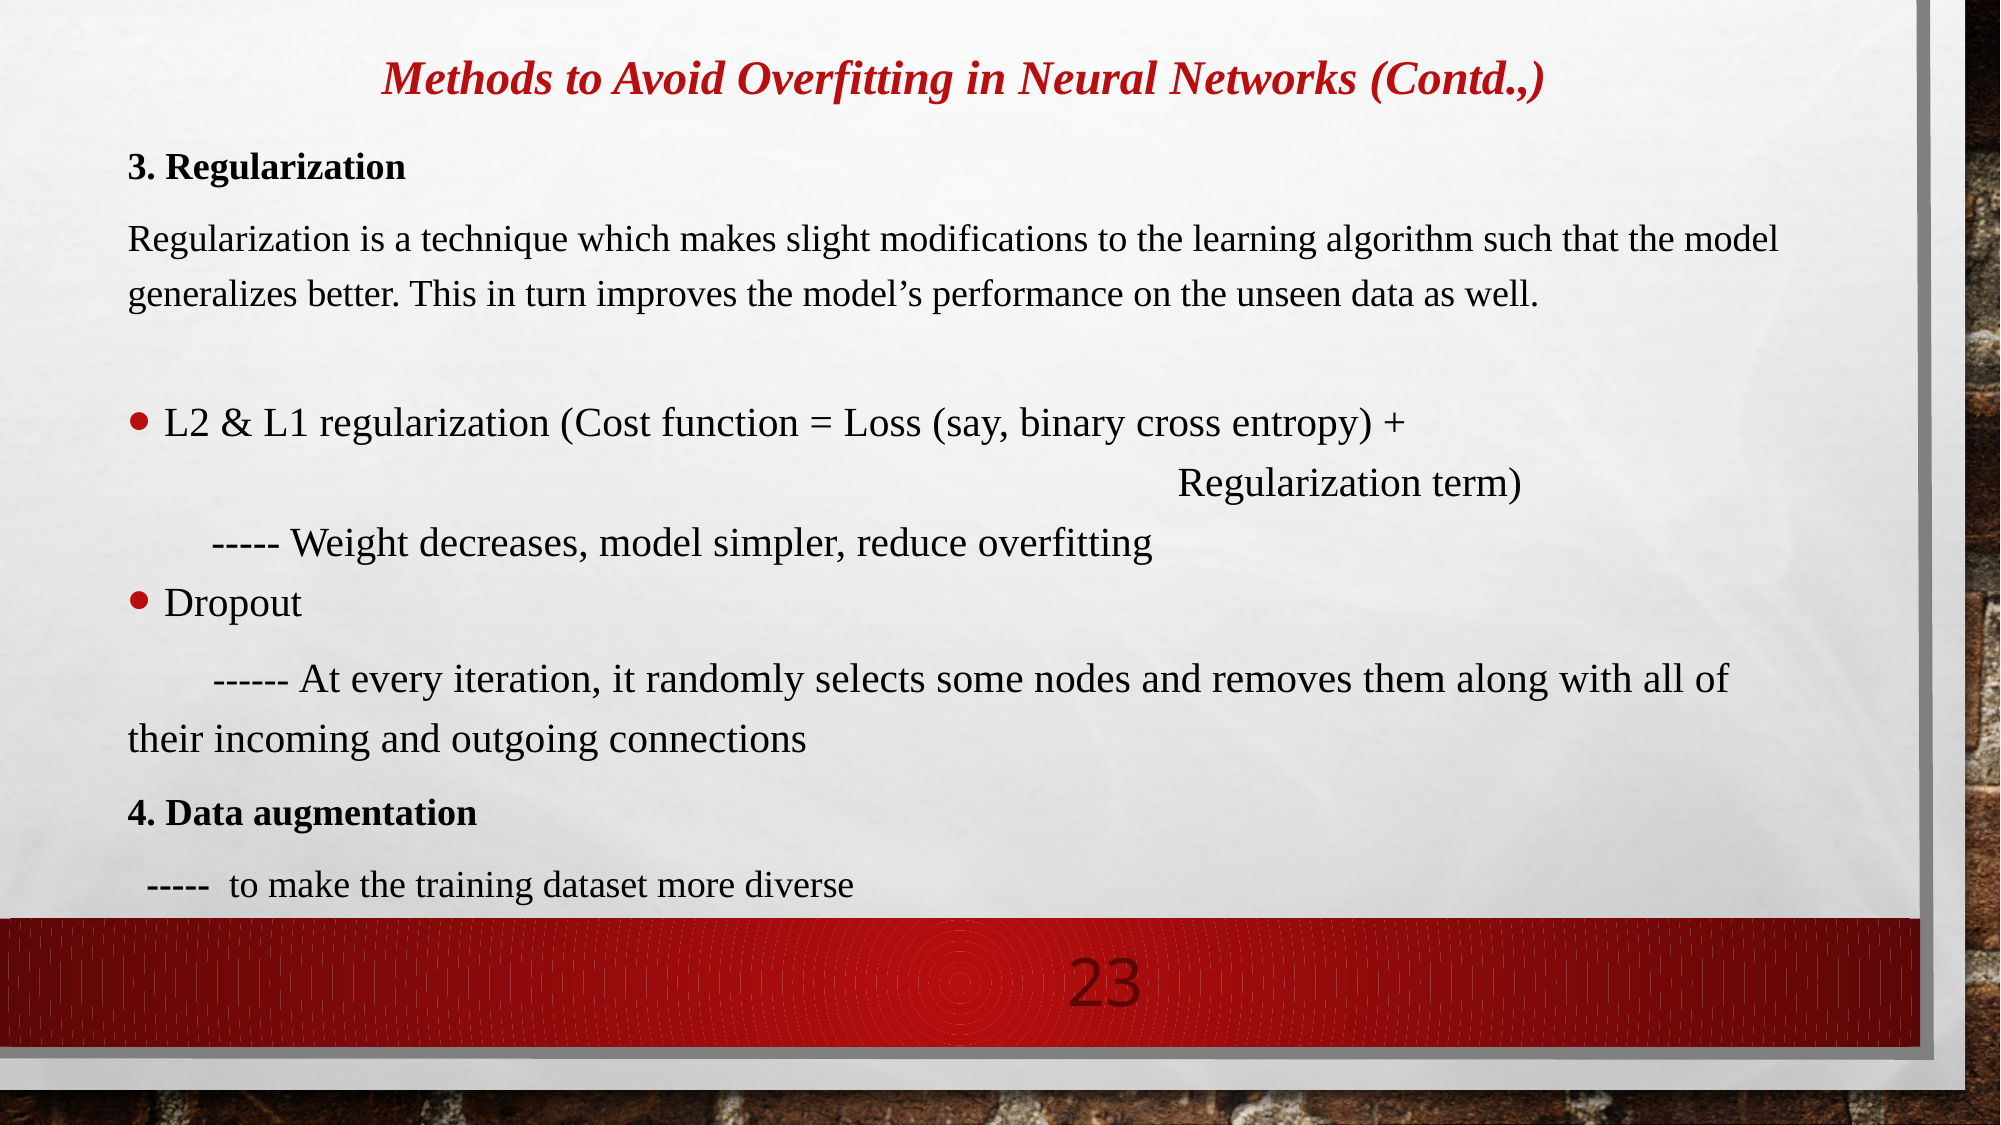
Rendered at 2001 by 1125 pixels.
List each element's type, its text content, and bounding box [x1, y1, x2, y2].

title Methods to Avoid Overfitting in Neural Networks (Contd.,) [112, 45, 1818, 113]
picture [0, 0, 2000, 1125]
slide_number 23 [1031, 944, 1181, 1027]
list 3. Regularization Regularization is a technique which makes slight modifications to the learning algorithm such that the model generalizes better. This in turn improves the model’s performance on the unseen data as well. L2 & L1 regularization (Cost function = Loss (say, binary cross entropy) + Regularization term) ----- Weight decreases, model simpler, reduce overfitting Dropout ------ At every iteration, it randomly selects some nodes and removes them along with all of their incoming and outgoing connections 4. Data augmentation ----- to make the training dataset more diverse [112, 125, 1818, 919]
